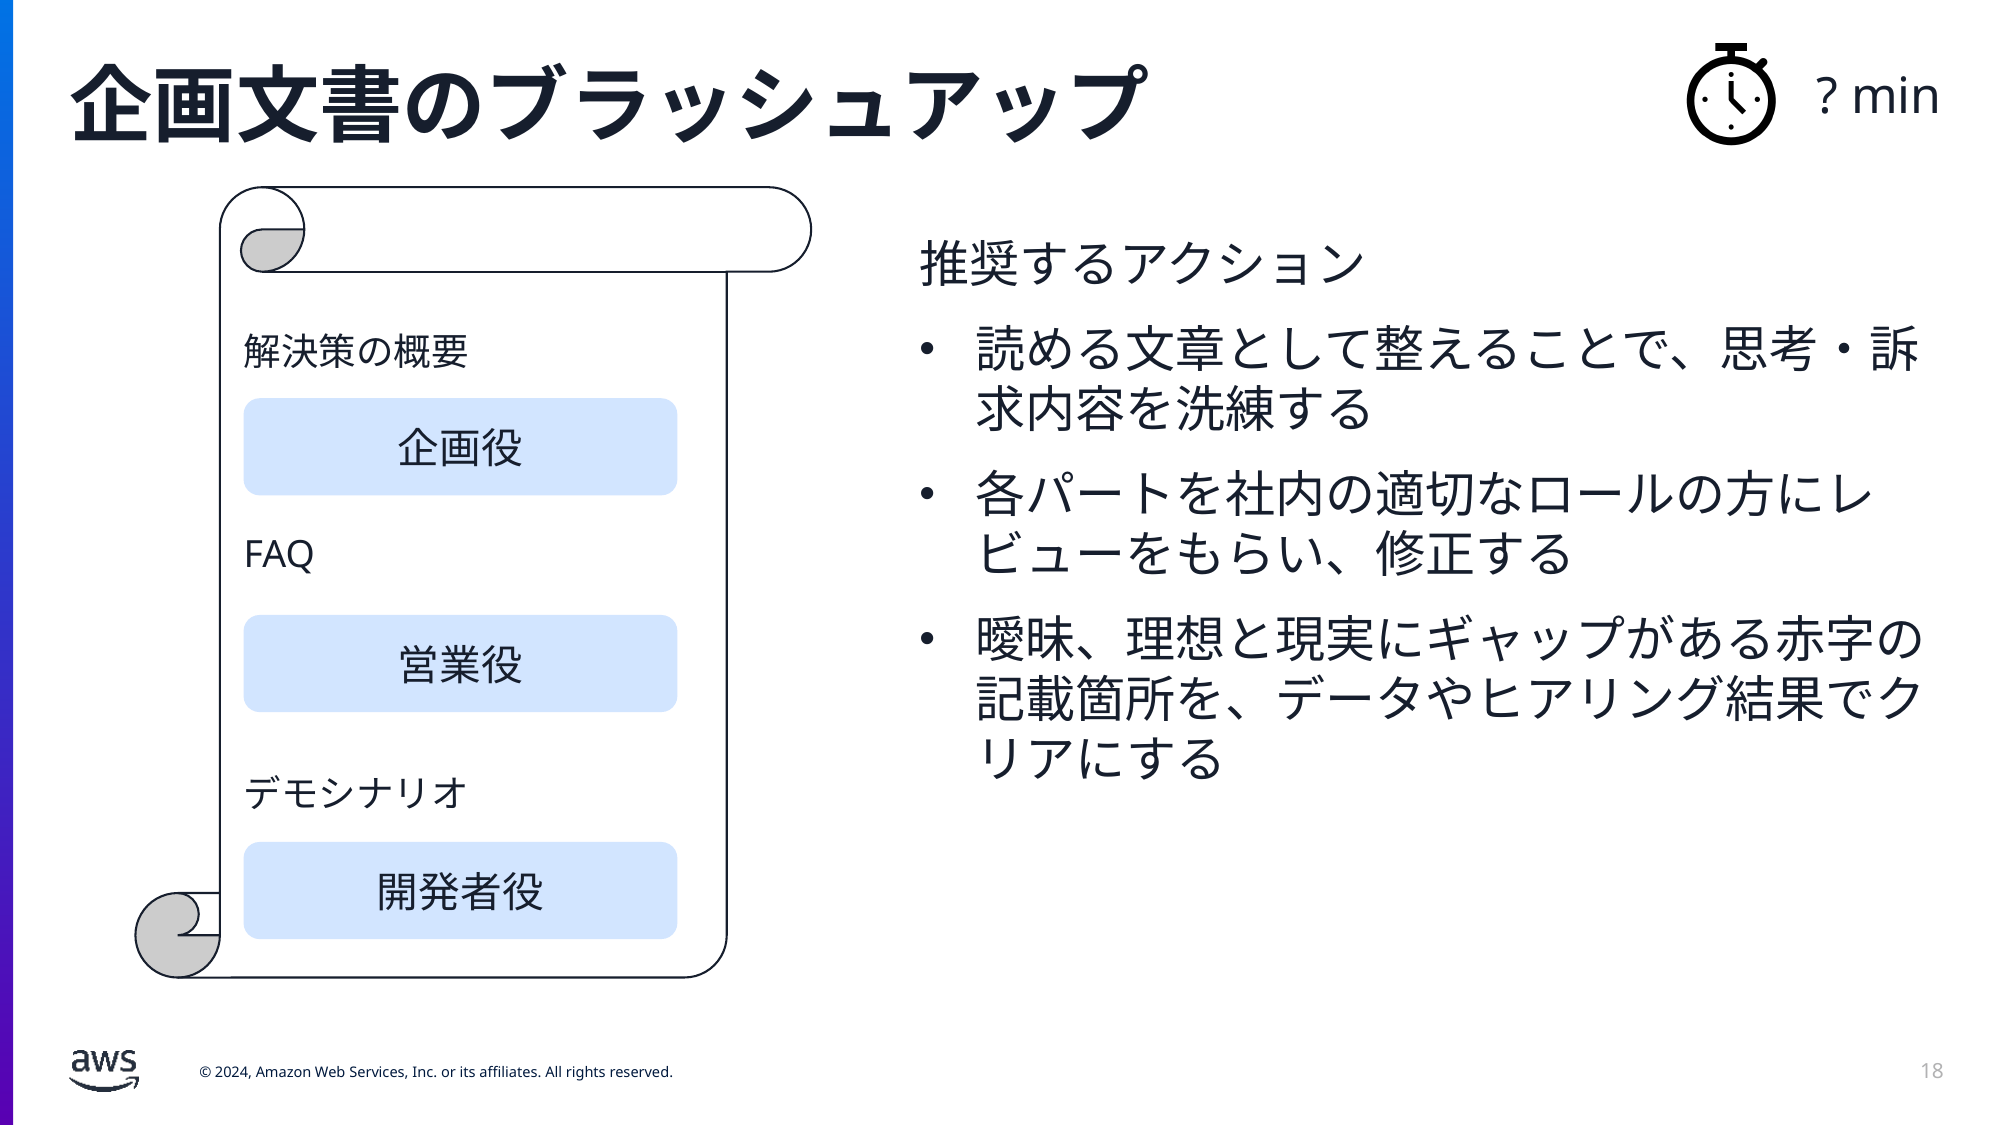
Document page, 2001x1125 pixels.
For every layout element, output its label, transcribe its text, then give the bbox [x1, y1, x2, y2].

list 推奨するアクション 読める文章として整えることで、思考・訴求内容を洗練する 各パートを社内の適切なロールの方にレビューをもらい、修正する 曖昧、理想と現実にギャップがある赤字の記載箇所を、データやヒアリング結果でクリアにする [919, 224, 1944, 801]
text_box [134, 186, 813, 979]
title 企画文書のブラッシュアップ [69, 56, 1944, 163]
picture [1668, 31, 1794, 157]
text_box デモシナリオ [243, 762, 665, 823]
slide_number 18 [1493, 1041, 1944, 1102]
text_box 解決策の概要 [243, 320, 665, 381]
text_box 企画役 [242, 397, 679, 497]
picture [69, 1050, 139, 1092]
text_box ? min [1794, 56, 1983, 131]
text_box 開発者役 [242, 840, 679, 941]
text_box FAQ [243, 522, 665, 582]
text_box 営業役 [242, 613, 679, 714]
